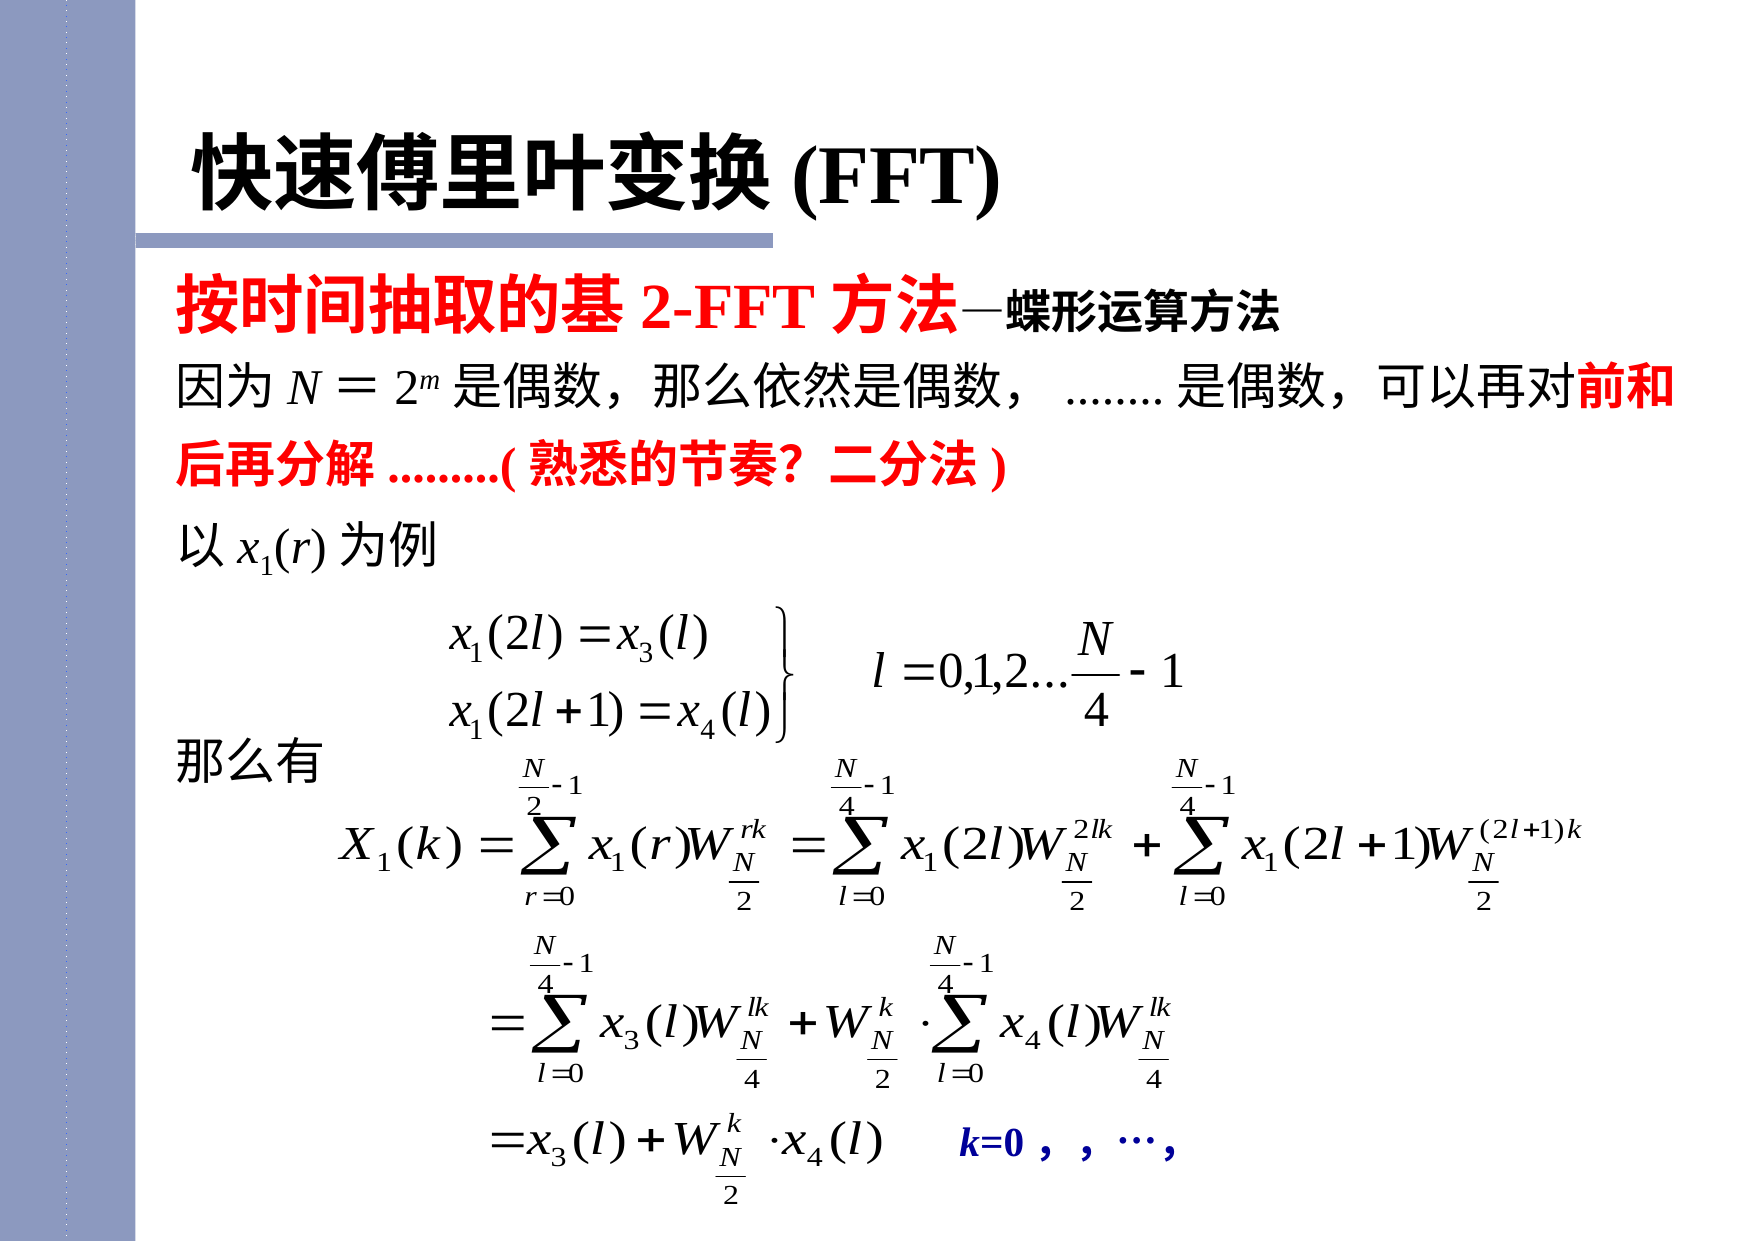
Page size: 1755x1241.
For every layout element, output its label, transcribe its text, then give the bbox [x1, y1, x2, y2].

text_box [1042, 746, 1596, 1216]
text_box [1042, 595, 1192, 746]
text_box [0, 0, 1042, 1241]
text_box 按时间抽取的基2-FFT方法—蝶形运算方法 [1042, 241, 1659, 349]
